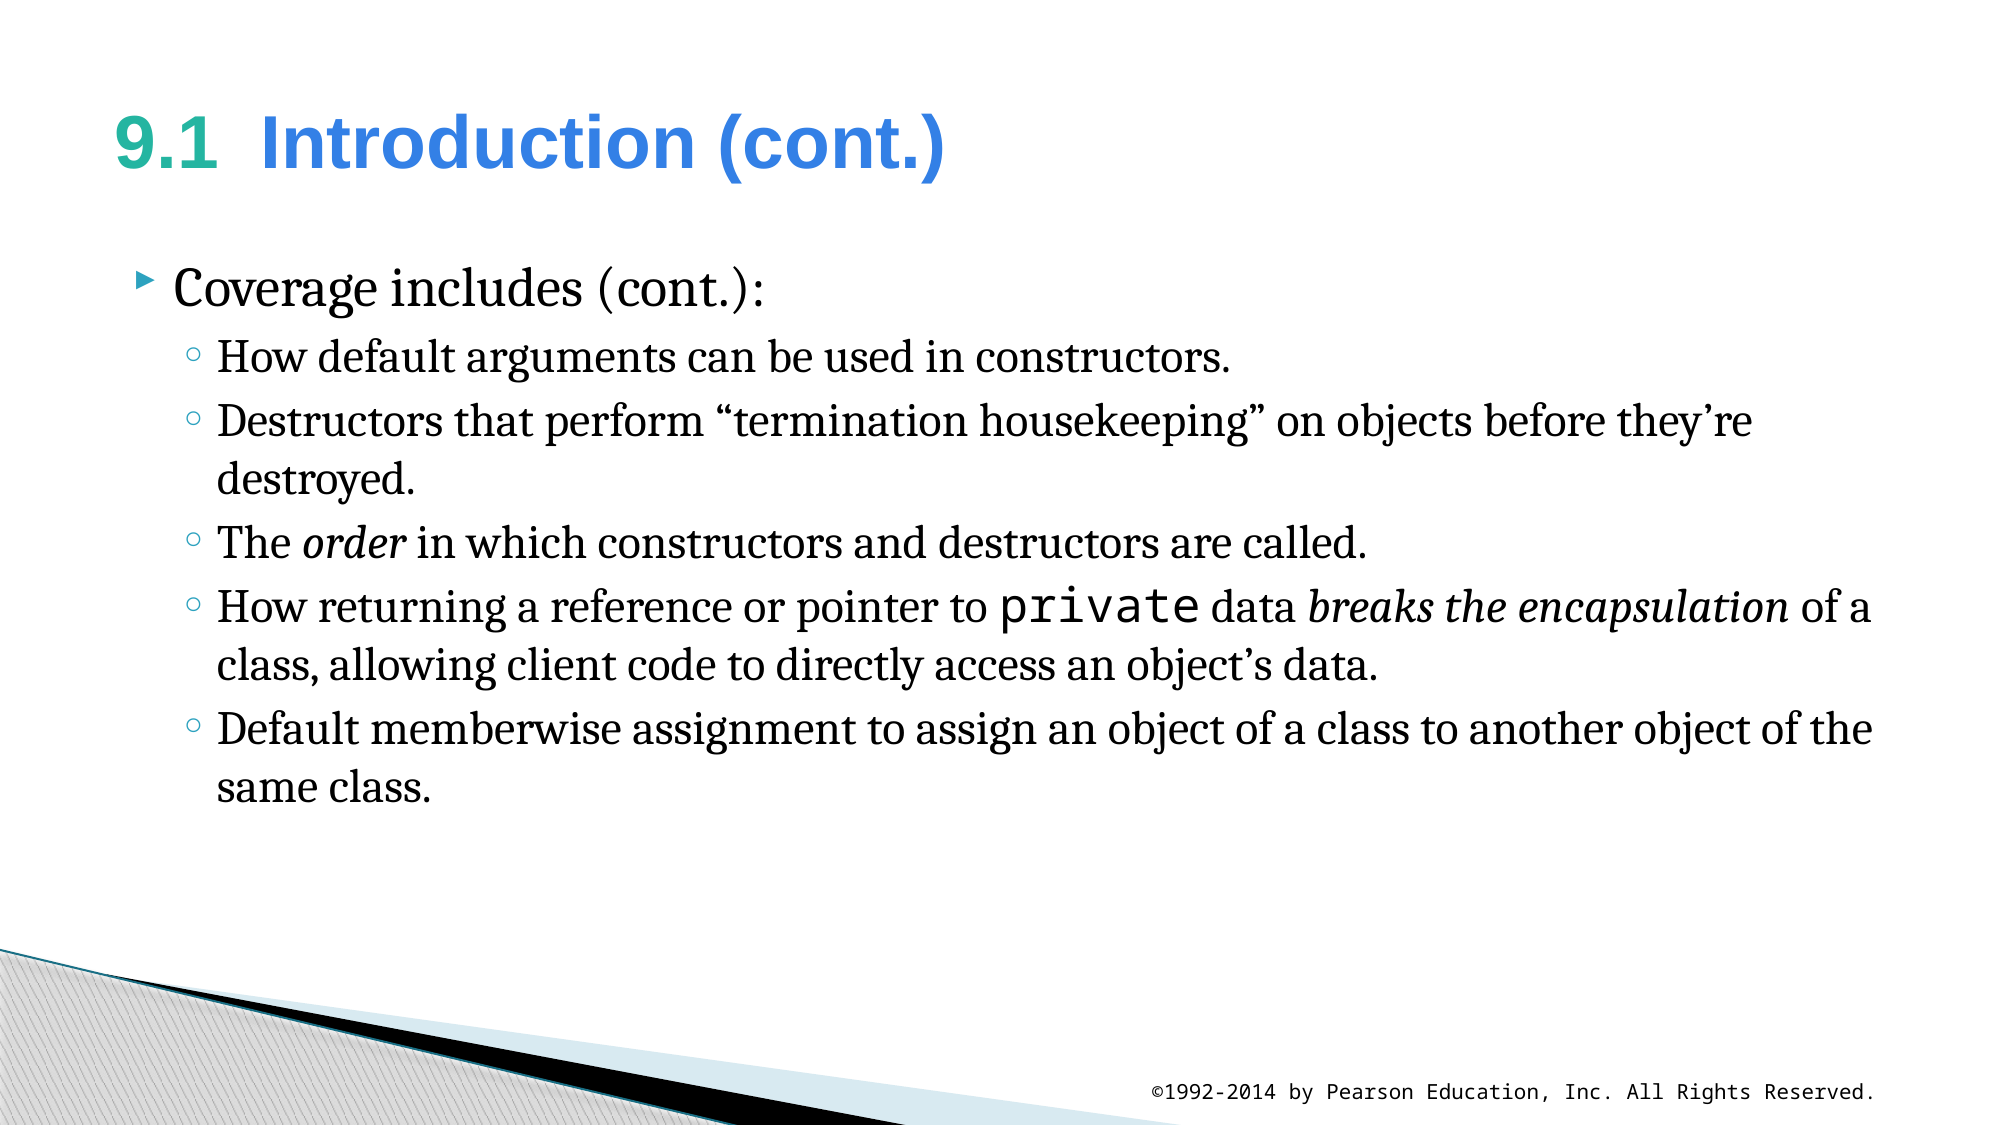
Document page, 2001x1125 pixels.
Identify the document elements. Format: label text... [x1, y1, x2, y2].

title 9.1 Introduction (cont.) [99, 45, 1900, 233]
footer ©1992-2014 by Pearson Education, Inc. All Rights Reserved. [866, 1051, 1892, 1112]
list Coverage includes (cont.): How default arguments can be used in constructors. Destructors that perform “termination housekeeping” on objects before they’re destroyed. The order in which constructors and destructors are called. How returning a reference or pointer to private data breaks the encapsulation of a class, allowing client code to directly access an object’s data. Default memberwise assignment to assign an object of a class to another object of the same class. [99, 242, 1900, 986]
